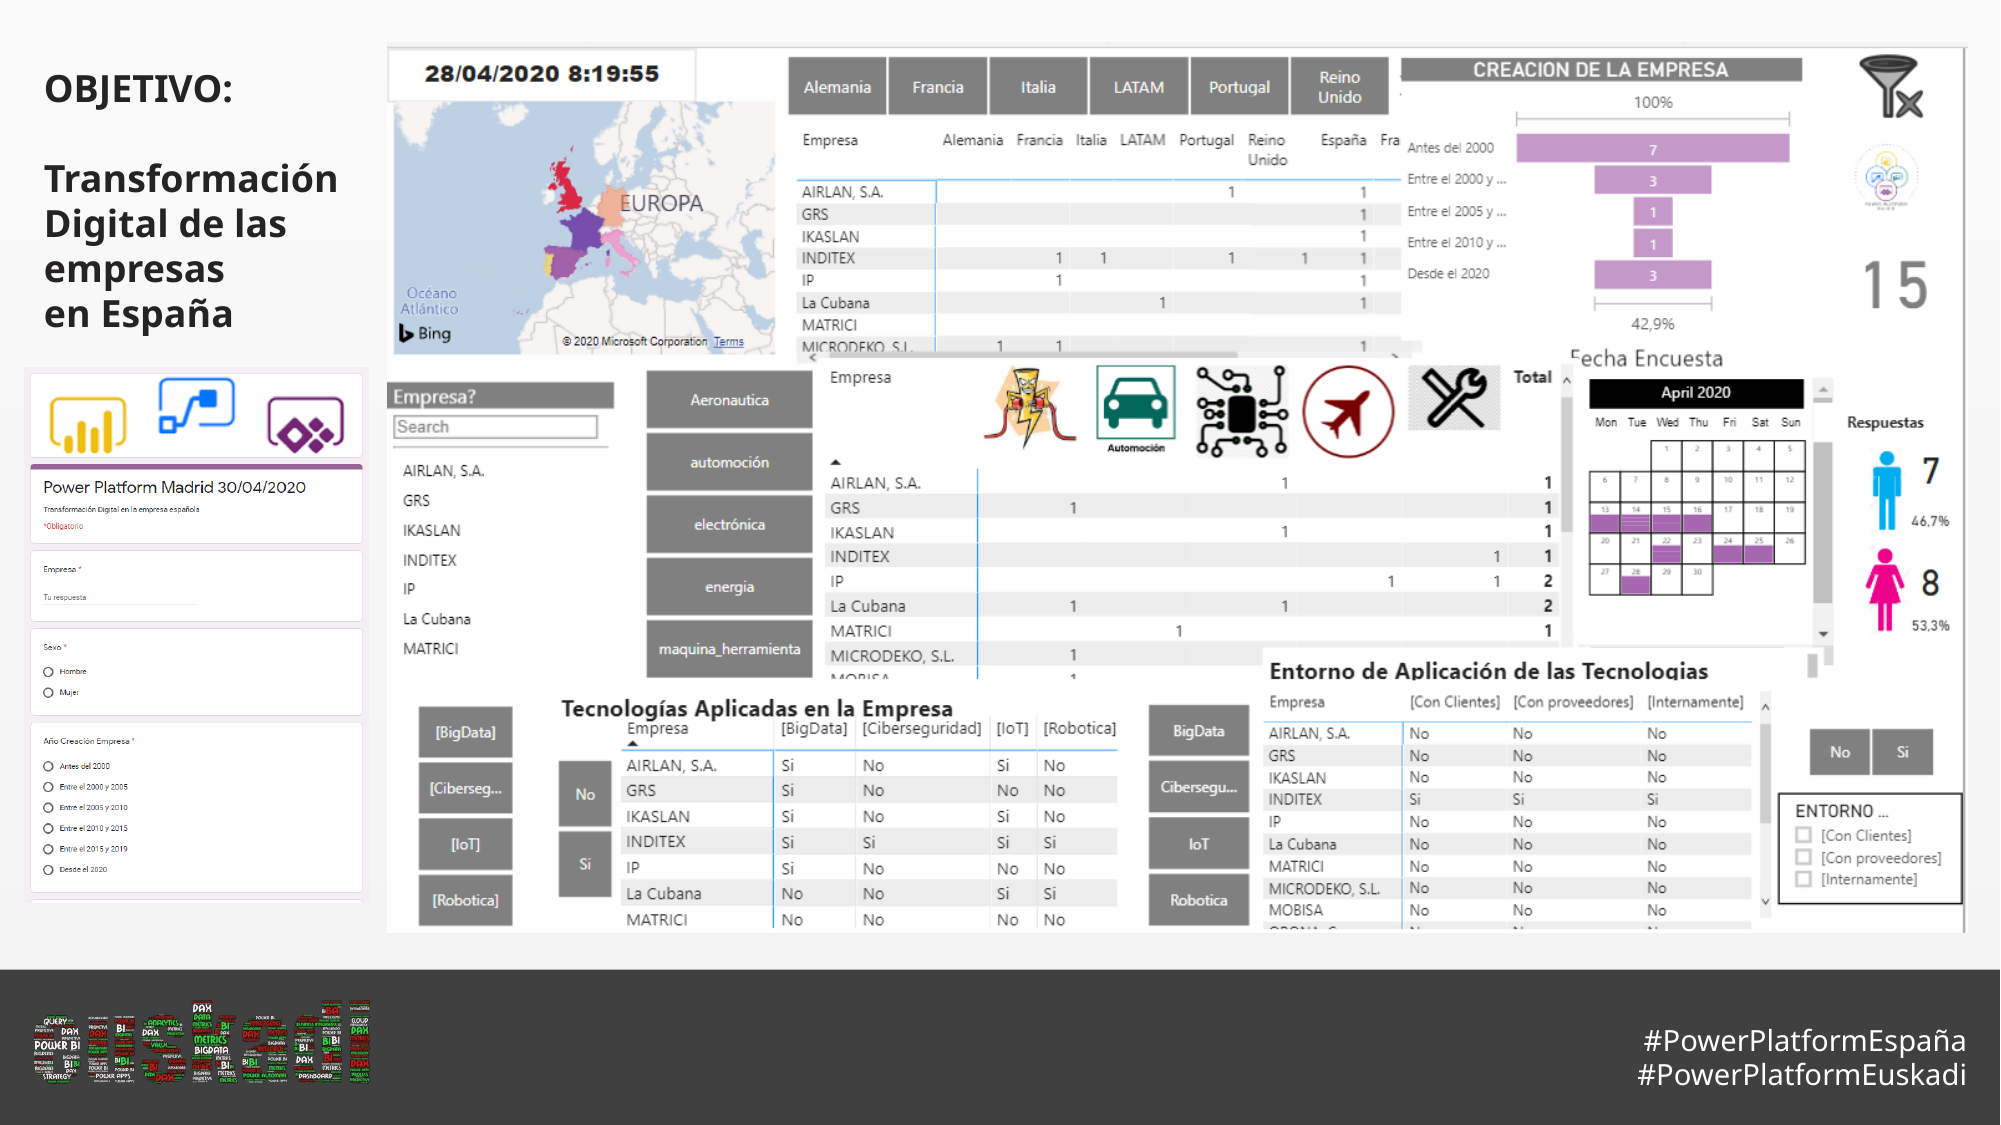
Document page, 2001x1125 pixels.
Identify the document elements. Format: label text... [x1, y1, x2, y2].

text_box OBJETIVO: Transformación Digital de las empresas en España [29, 57, 364, 343]
picture [387, 42, 1968, 933]
picture [24, 998, 380, 1086]
picture [24, 367, 369, 903]
